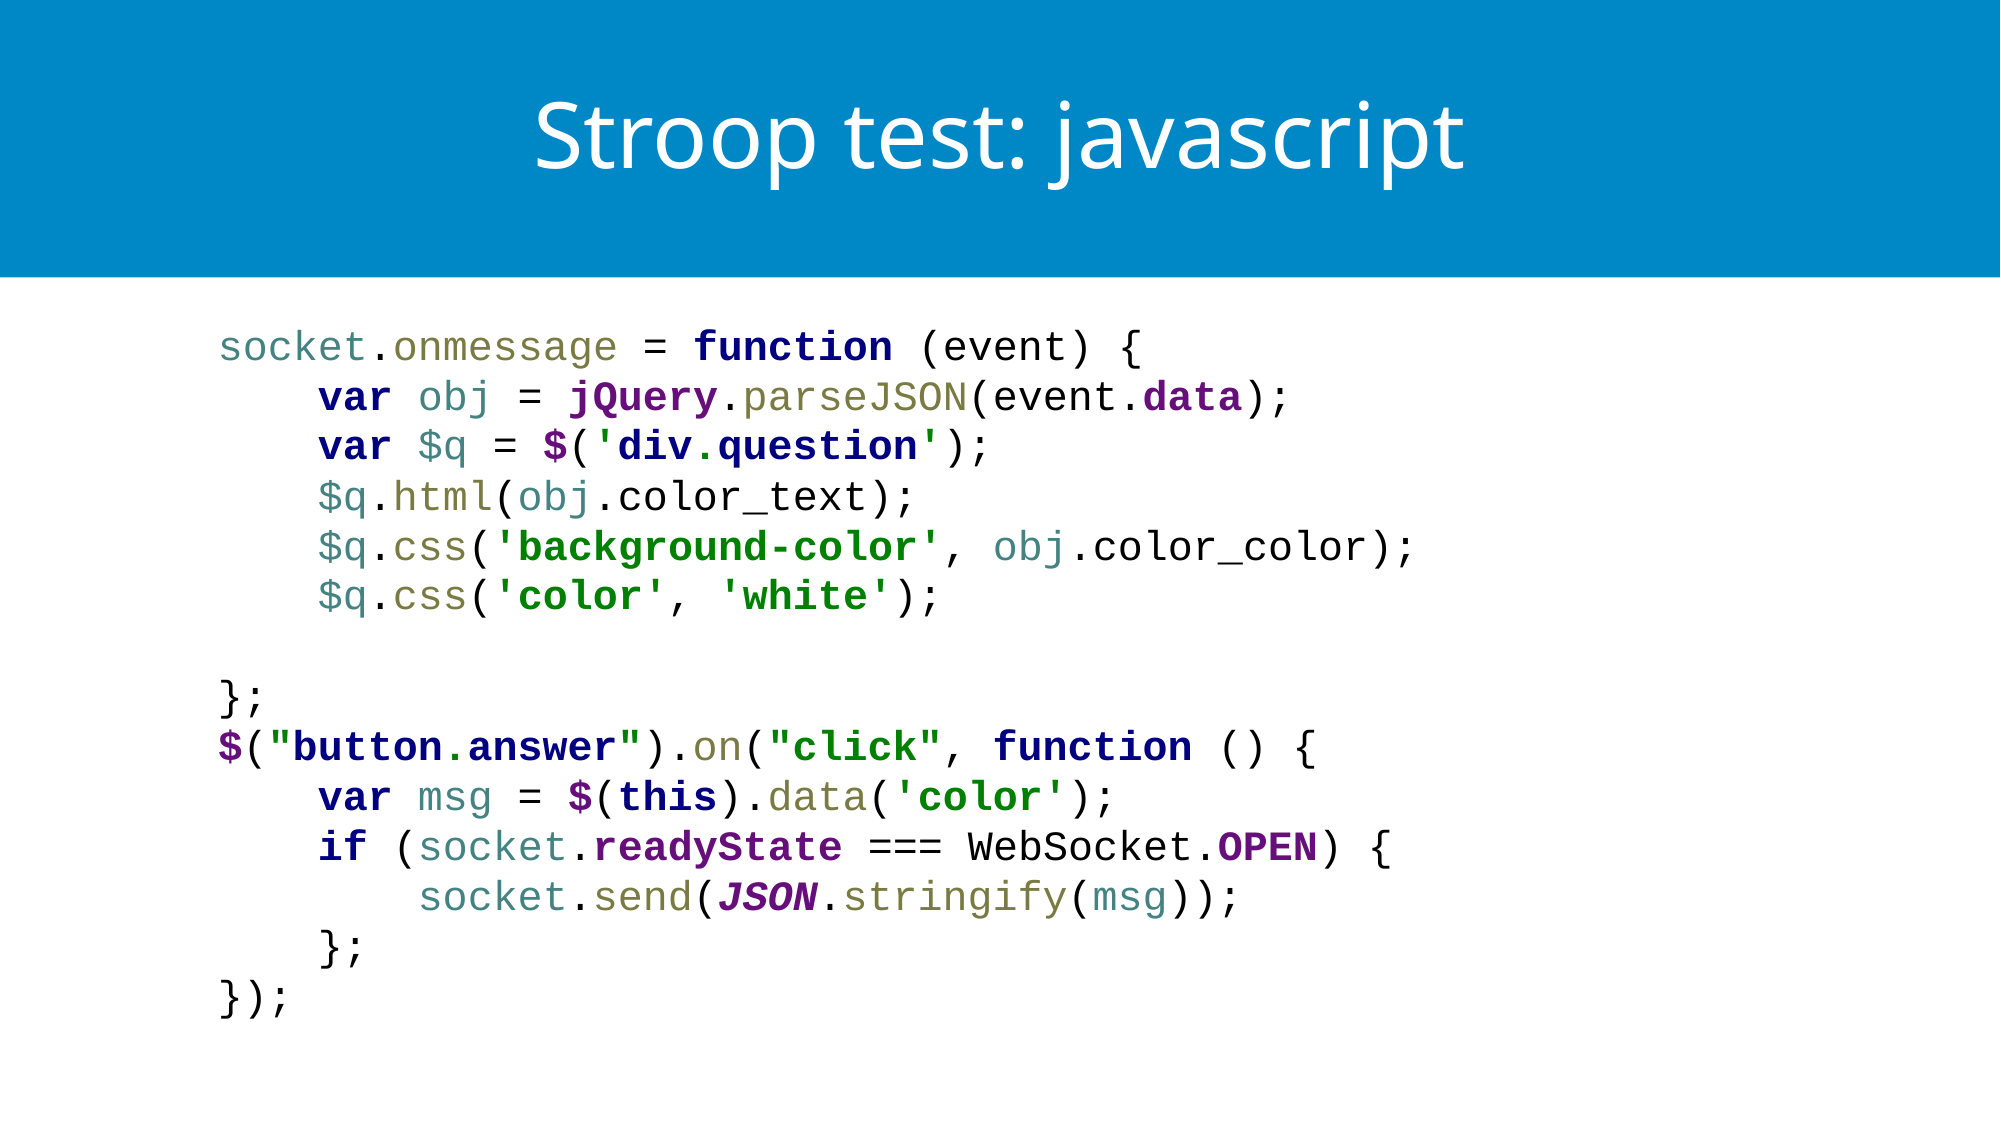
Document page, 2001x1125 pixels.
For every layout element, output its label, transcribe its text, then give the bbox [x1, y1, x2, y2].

title Stroop test: javascript [0, 0, 2000, 278]
text_box socket.onmessage = function (event) { var obj = jQuery.parseJSON(event.data); var $q = $('div.question'); $q.html(obj.color_text); $q.css('background-color', obj.color_color); $q.css('color', 'white'); }; $("button.answer").on("click", function () { var msg = $(this).data('color'); if (socket.readyState === WebSocket.OPEN) { socket.send(JSON.stringify(msg)); }; }); [203, 310, 2000, 1026]
